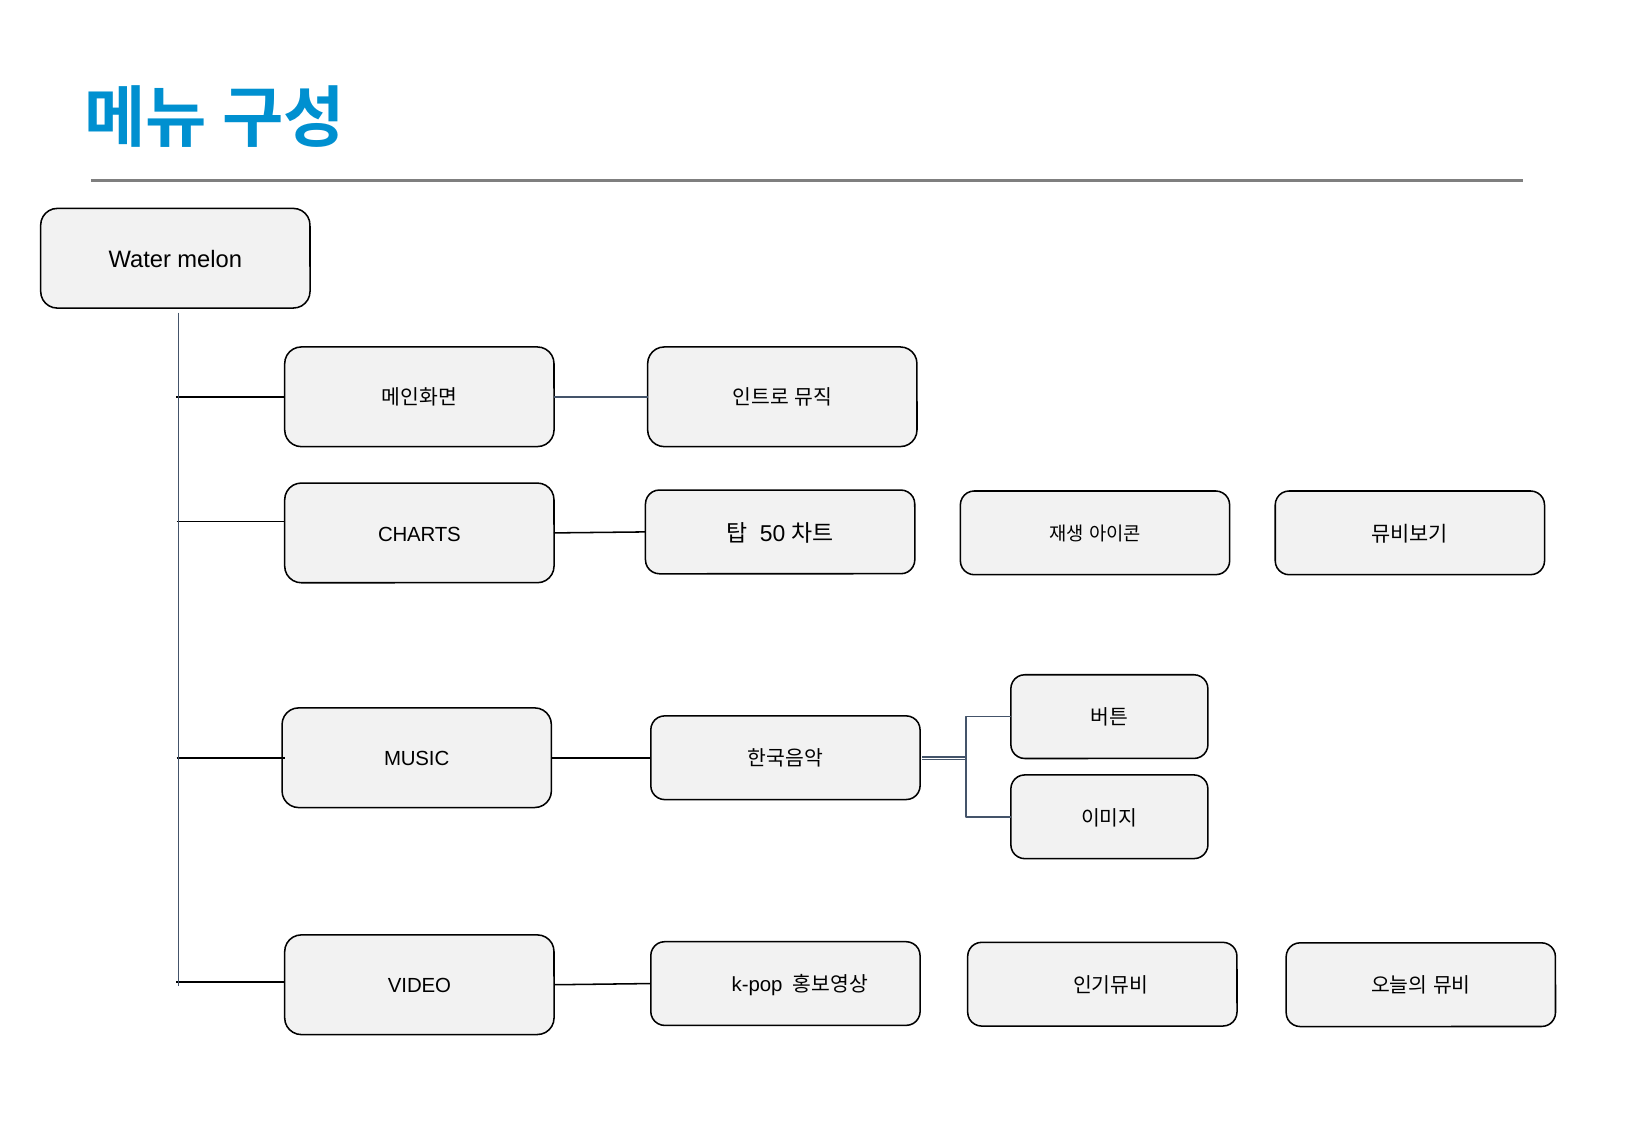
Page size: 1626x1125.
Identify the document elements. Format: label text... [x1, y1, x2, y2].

text_box 메뉴 구성 [69, 66, 385, 162]
text_box MUSIC [282, 707, 552, 808]
text_box 탑 50차트 [645, 490, 915, 574]
text_box 인트로 뮤직 [647, 346, 918, 447]
text_box VIDEO [284, 934, 555, 1035]
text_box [921, 756, 1012, 818]
text_box CHARTS [284, 483, 555, 583]
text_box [921, 716, 1012, 756]
text_box 인기뮤비 [967, 942, 1238, 1027]
text_box 오늘의 뮤비 [1286, 942, 1556, 1027]
text_box 재생 아이콘 [960, 490, 1230, 575]
text_box 뮤비보기 [1275, 490, 1545, 575]
text_box 한국음악 [650, 715, 917, 800]
text_box 버튼 [1010, 674, 1208, 759]
text_box 메인화면 [284, 346, 555, 447]
text_box k-pop 홍보영상 [650, 941, 921, 1026]
text_box 이미지 [1010, 774, 1208, 859]
text_box Water melon [40, 208, 311, 309]
